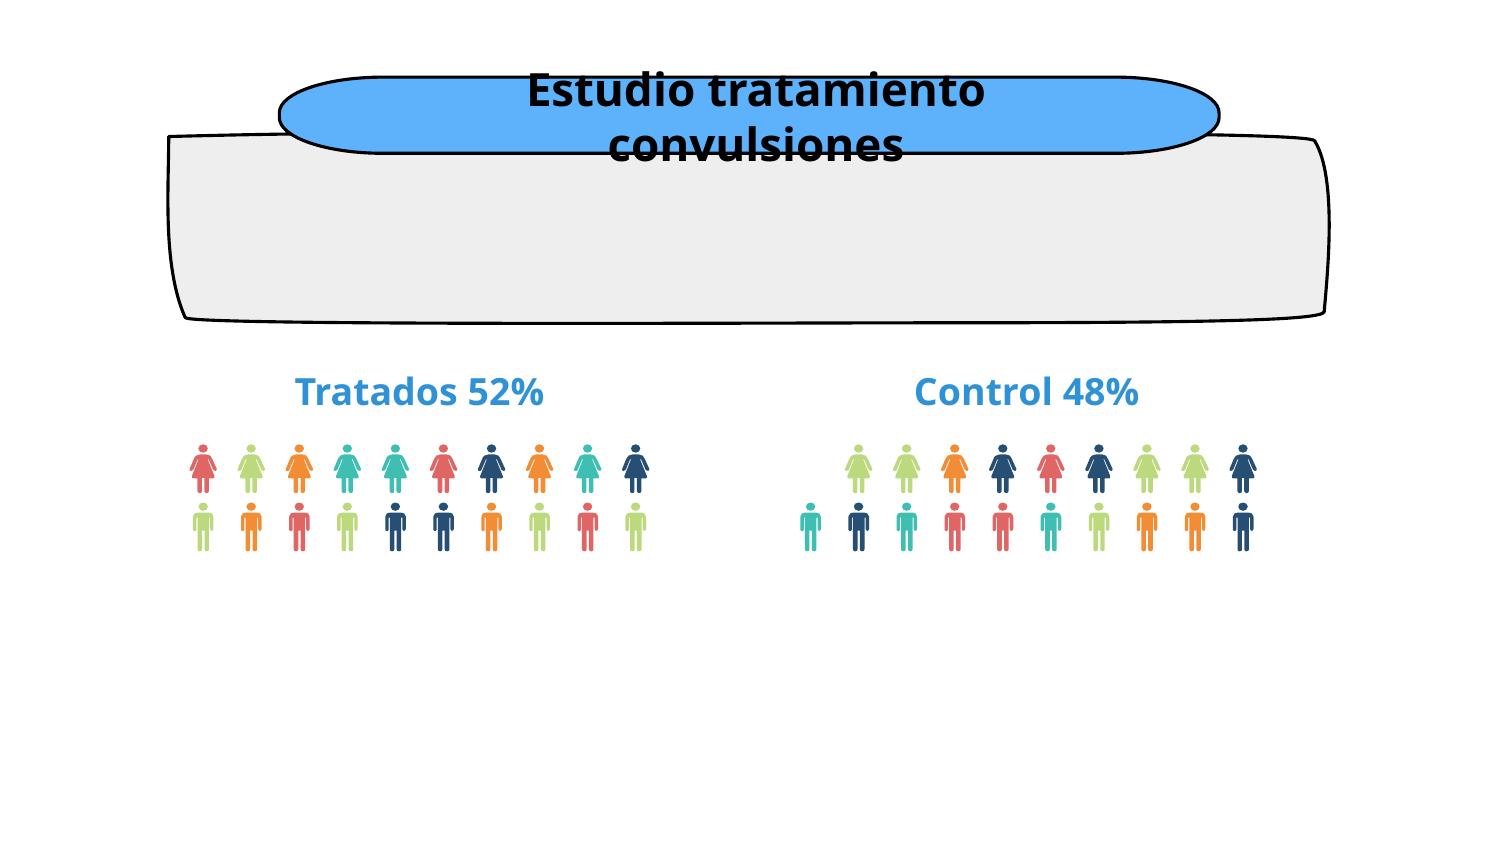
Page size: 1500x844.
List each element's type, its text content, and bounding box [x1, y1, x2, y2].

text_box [189, 443, 650, 552]
text_box [167, 134, 1330, 324]
text_box Estudio tratamiento convulsiones [378, 85, 1134, 145]
text_box Control 48% [882, 345, 1171, 425]
text_box [279, 77, 1220, 154]
text_box Tratados 52% [275, 345, 564, 425]
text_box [799, 443, 1257, 552]
